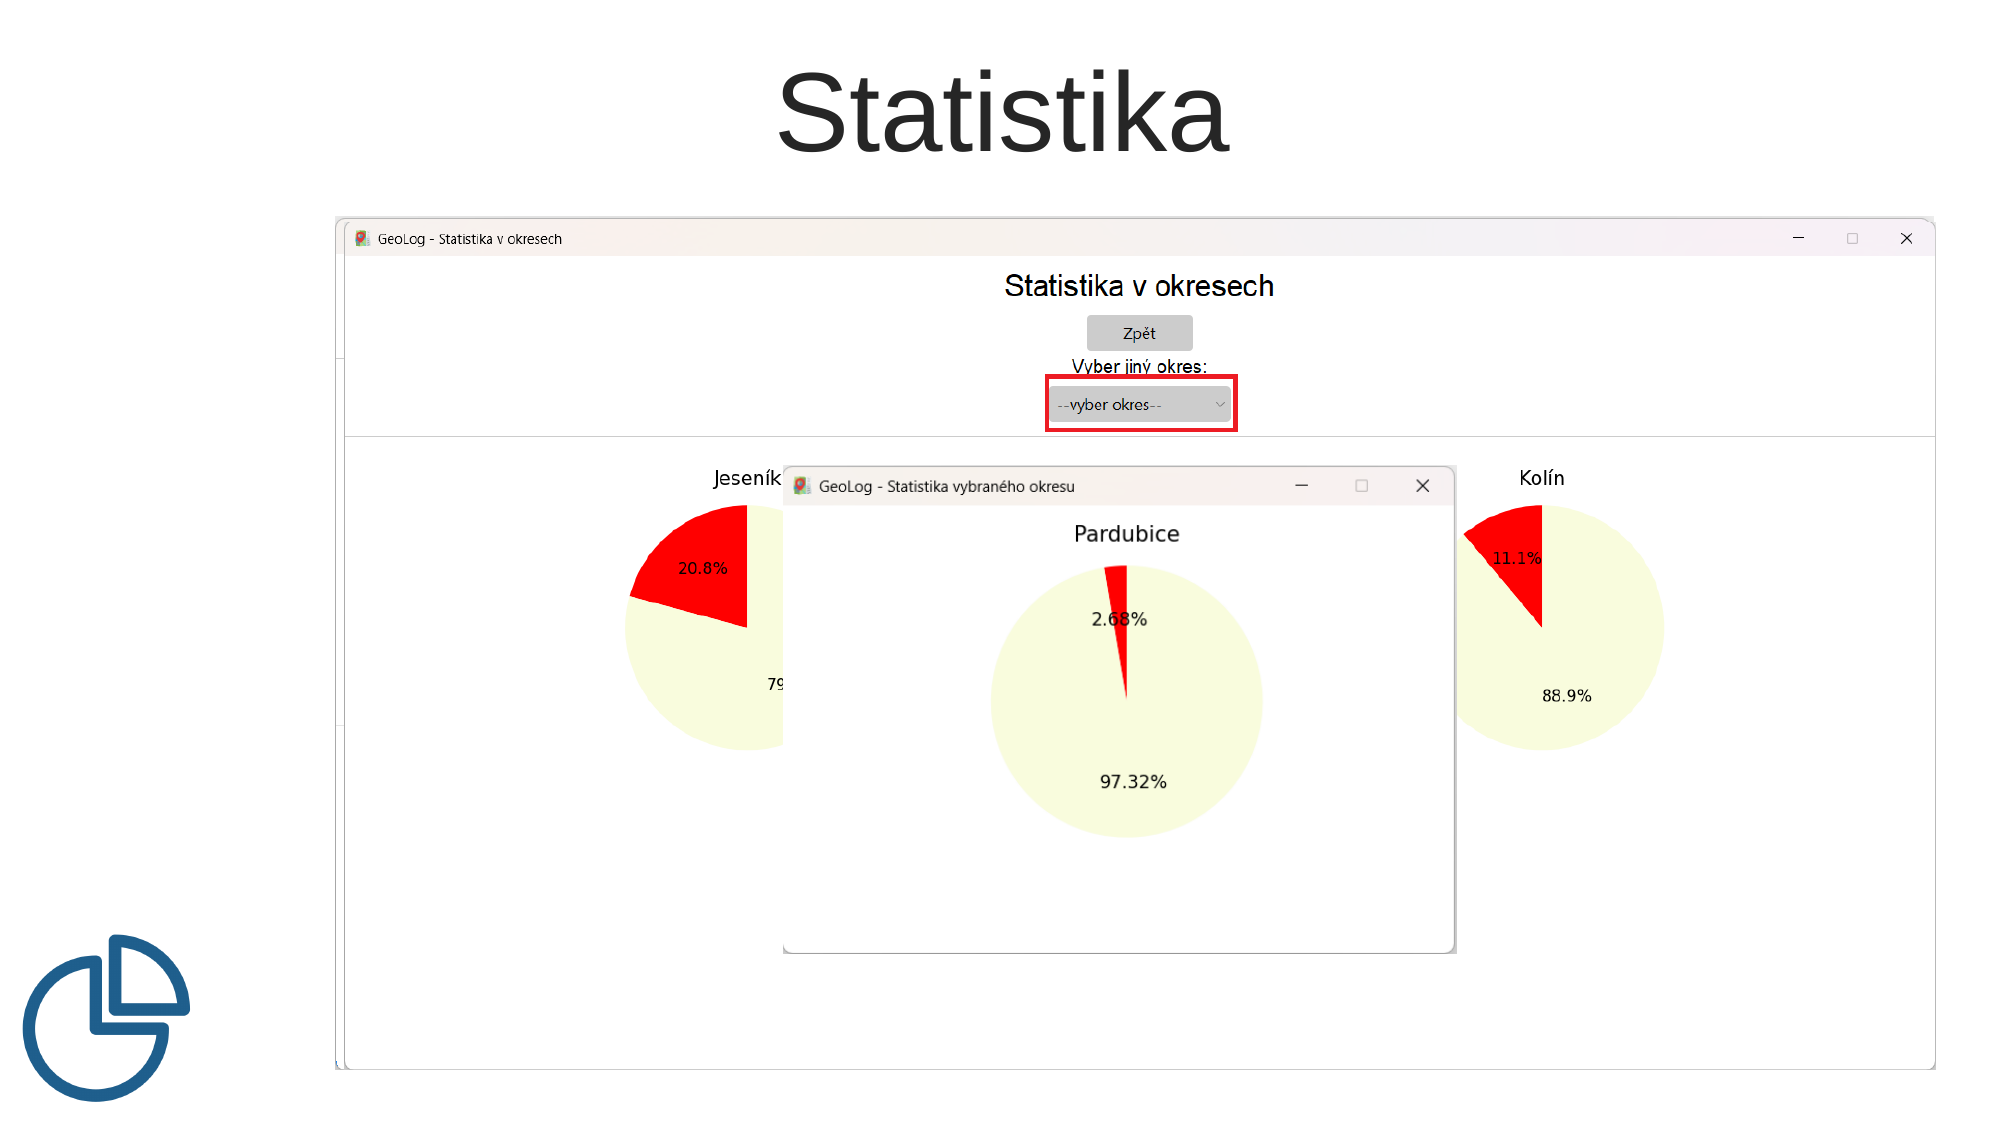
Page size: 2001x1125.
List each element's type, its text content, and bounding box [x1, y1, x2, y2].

picture [335, 216, 1936, 1070]
picture [0, 912, 213, 1125]
list Statistika [53, 55, 1952, 175]
